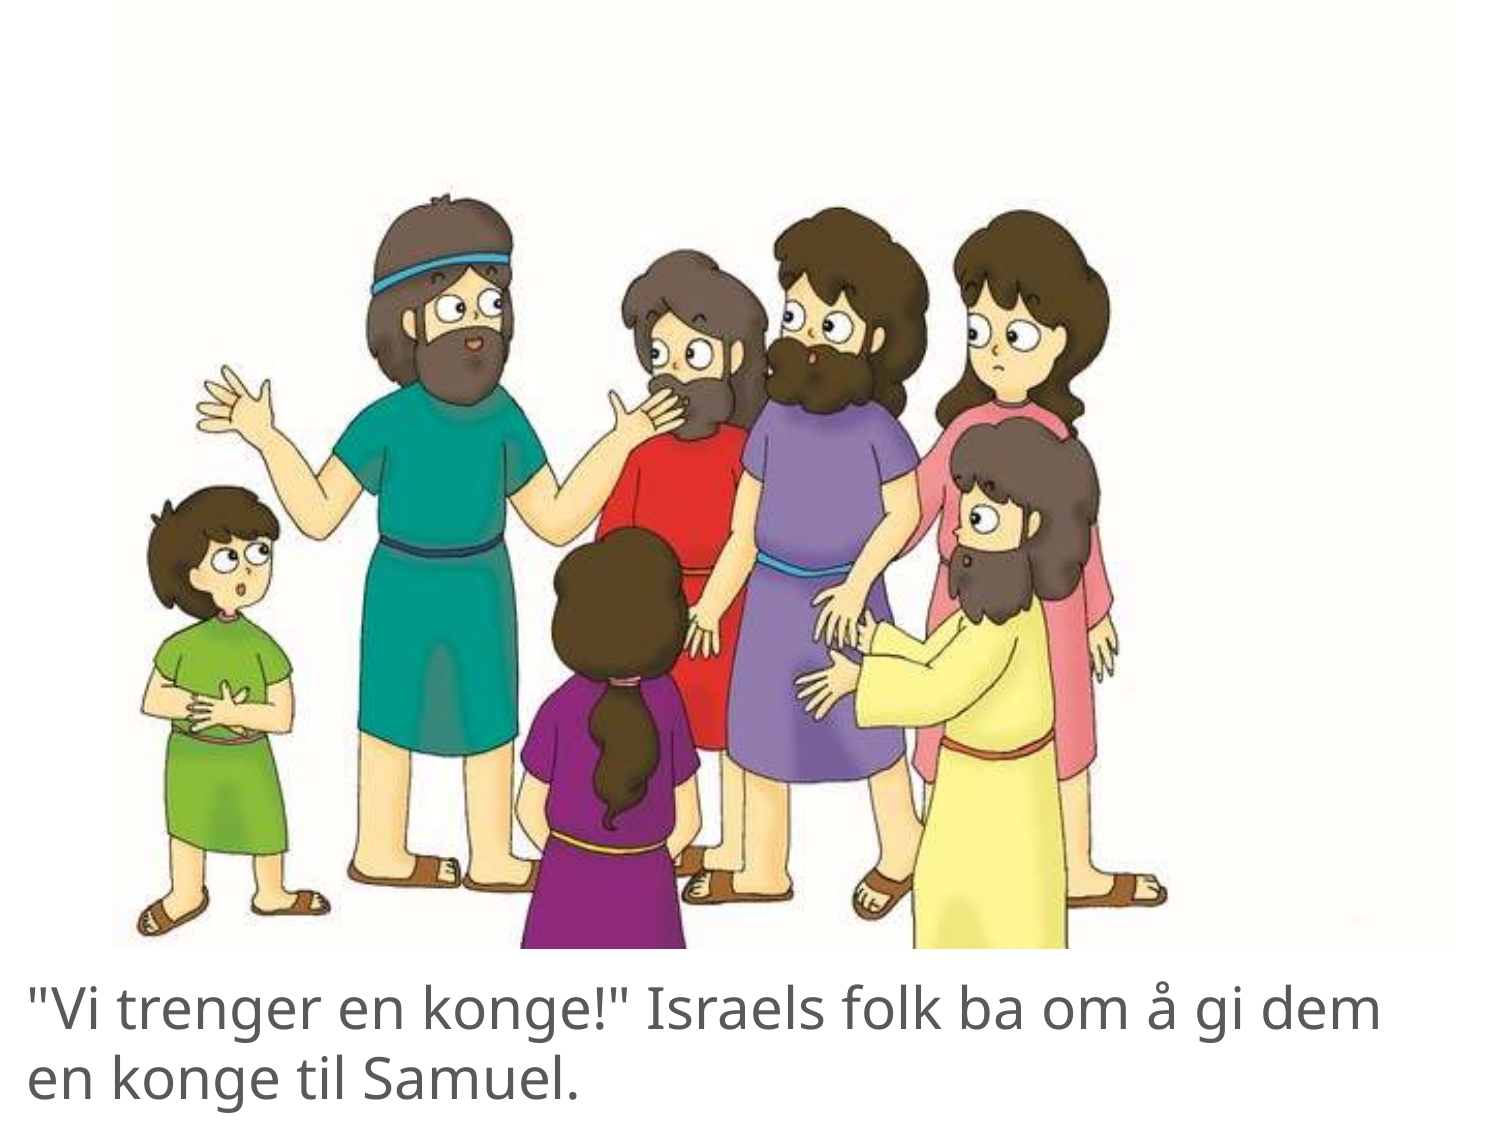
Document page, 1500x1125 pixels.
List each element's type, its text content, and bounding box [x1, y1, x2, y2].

picture [111, 0, 1455, 950]
text_box "Vi trenger en konge!" Israels folk ba om å gi dem en konge til Samuel. [11, 964, 1483, 1119]
